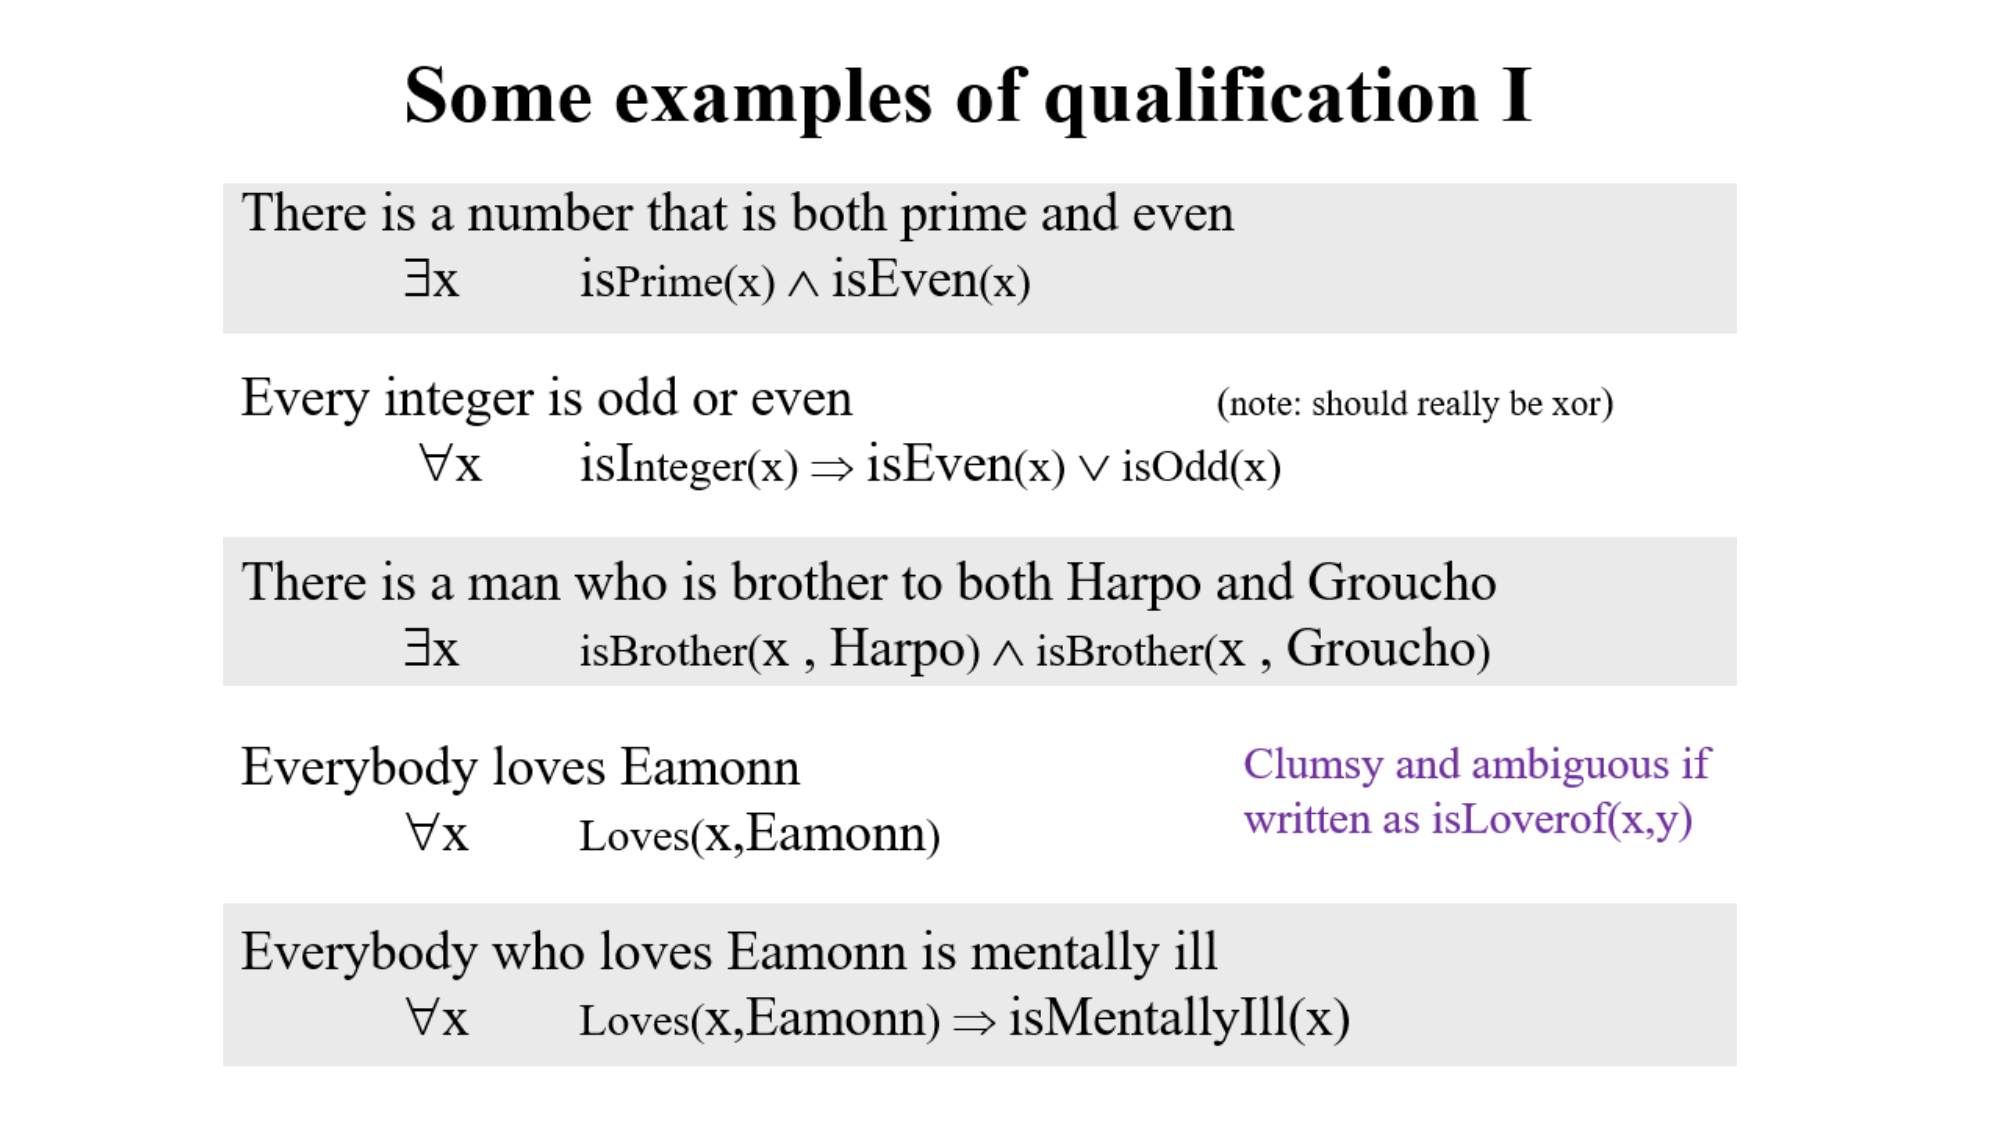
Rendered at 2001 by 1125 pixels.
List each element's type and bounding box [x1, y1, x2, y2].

picture [223, 46, 1737, 1079]
